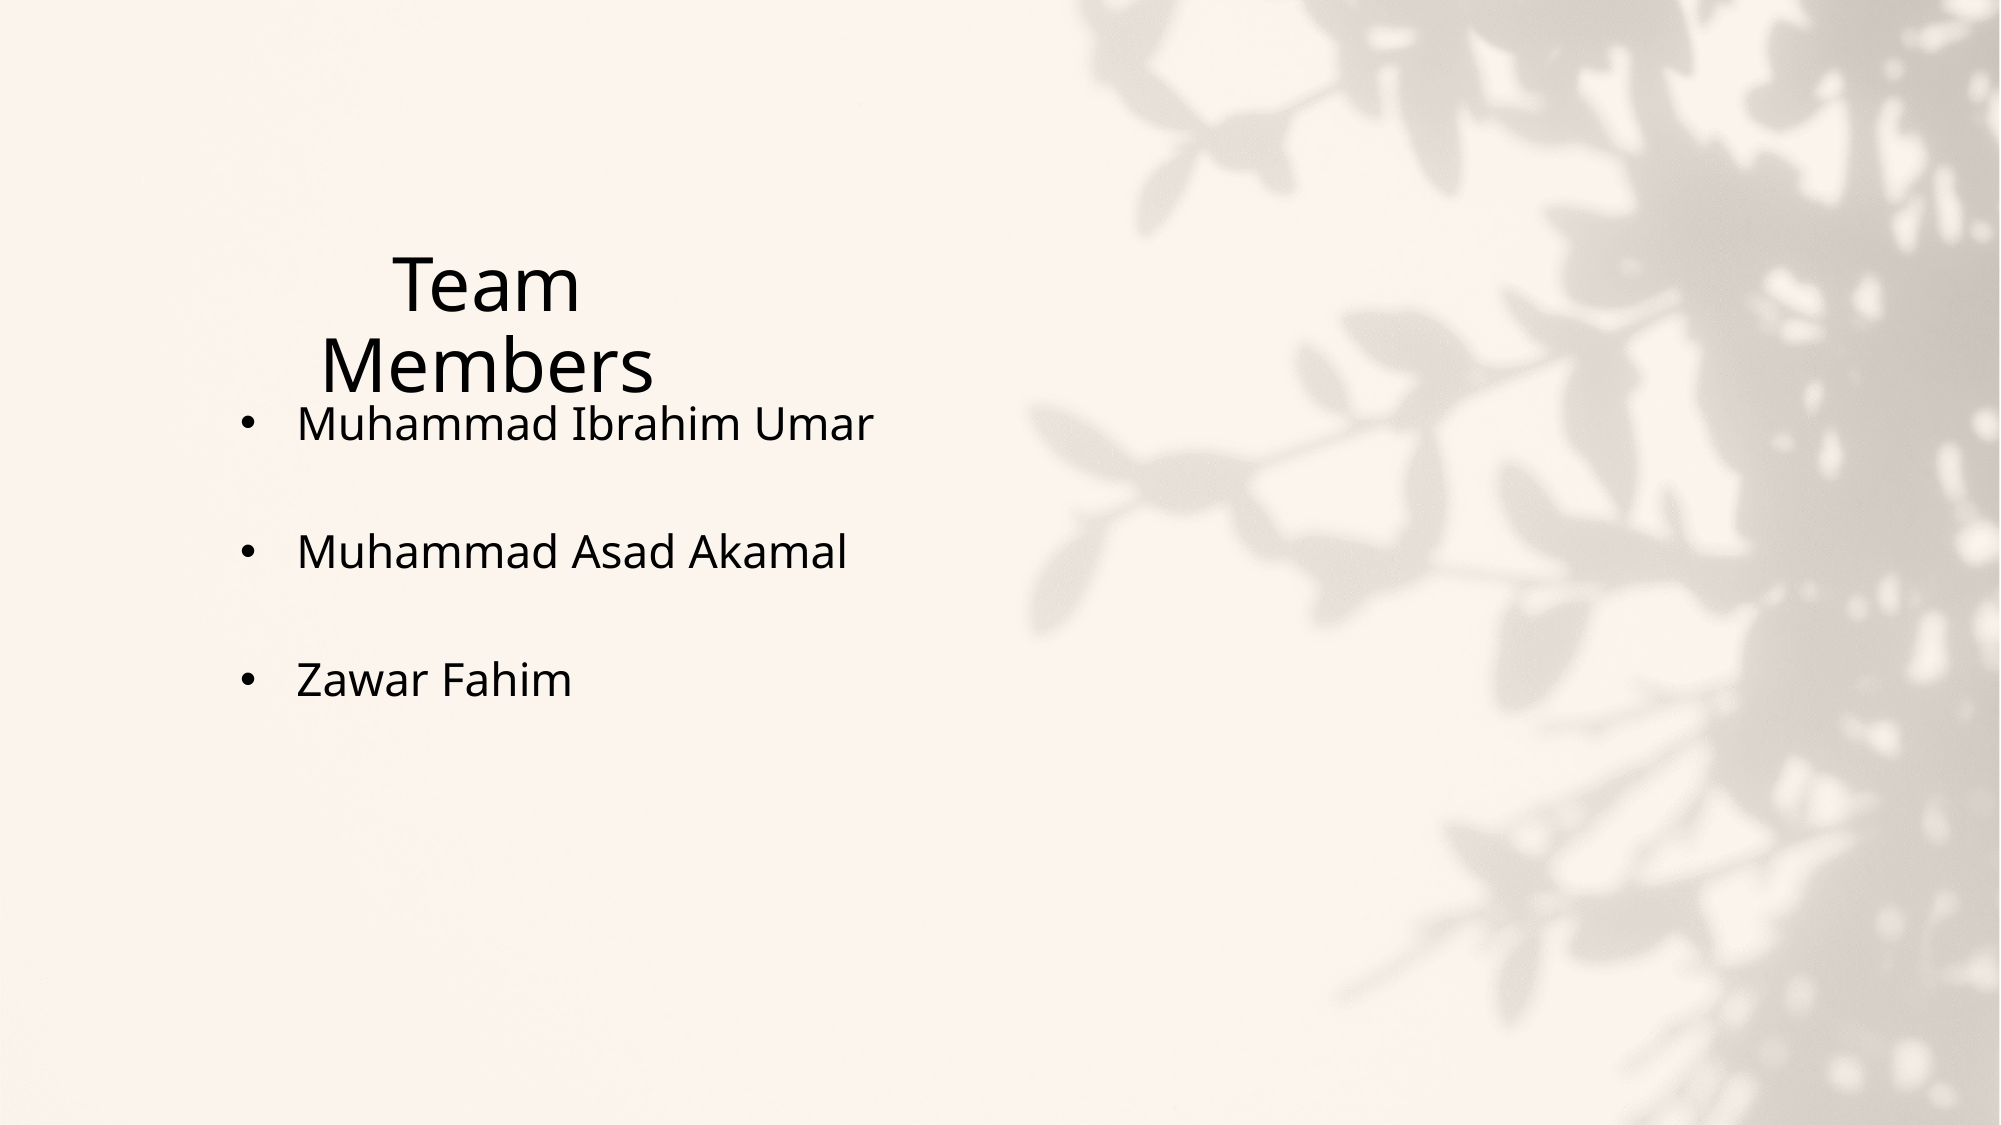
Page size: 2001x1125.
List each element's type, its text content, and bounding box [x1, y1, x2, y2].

title Team Members [225, 239, 751, 359]
list Muhammad Ibrahim Umar Muhammad Asad Akamal Zawar Fahim [225, 359, 1044, 1111]
picture [0, 0, 2000, 1125]
